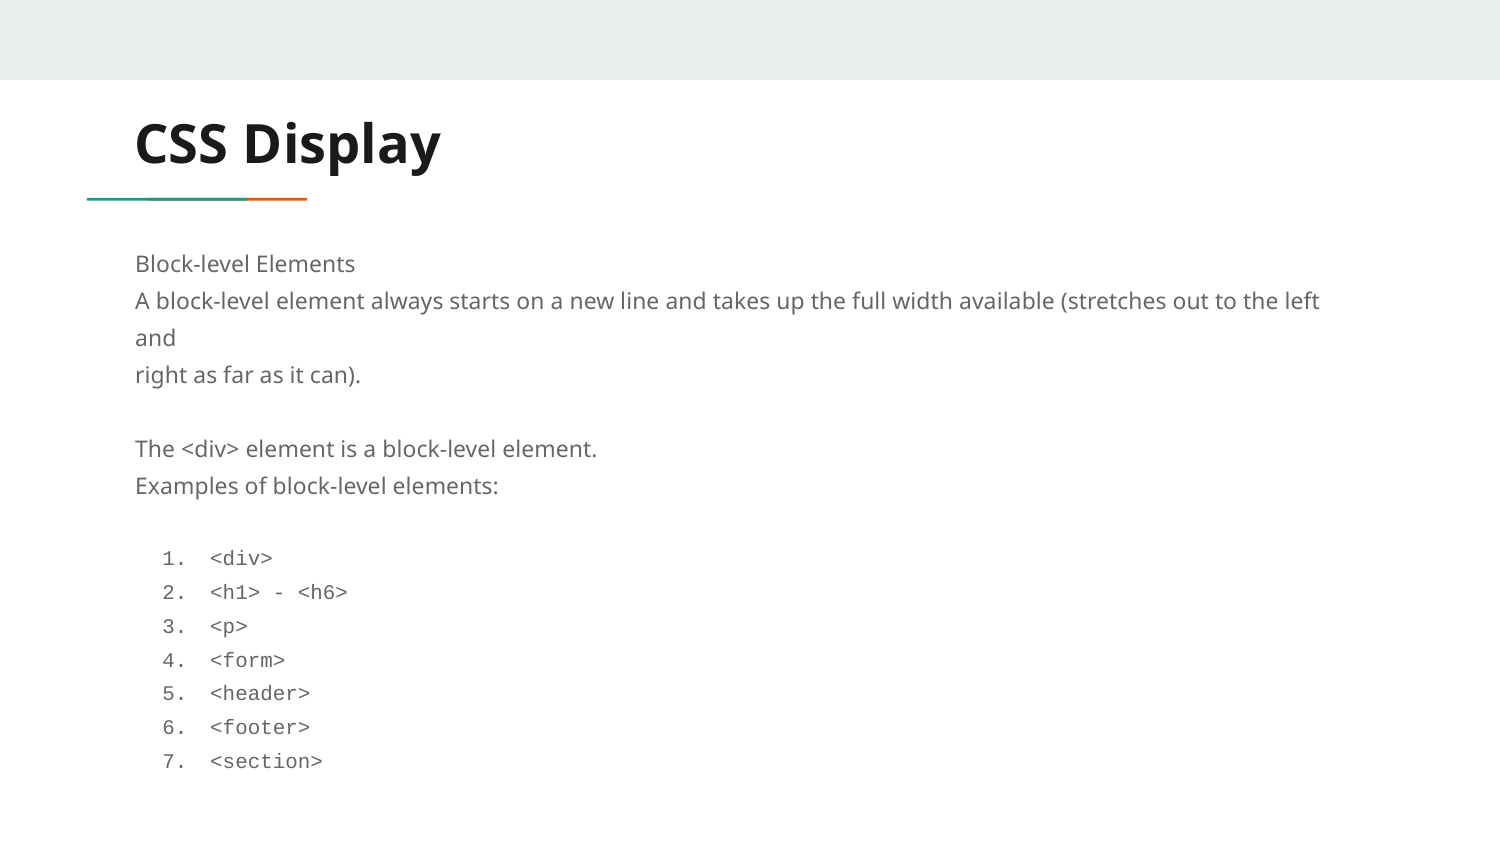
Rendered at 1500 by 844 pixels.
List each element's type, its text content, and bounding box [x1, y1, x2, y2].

title CSS Display [119, 94, 1381, 183]
text_box Block-level Elements A block-level element always starts on a new line and takes up the full width available (stretches out to the left and right as far as it can). The <div> element is a block-level element. Examples of block-level elements: <div> <h1> - <h6> <p> <form> <header> <footer> <section> [120, 225, 1365, 825]
